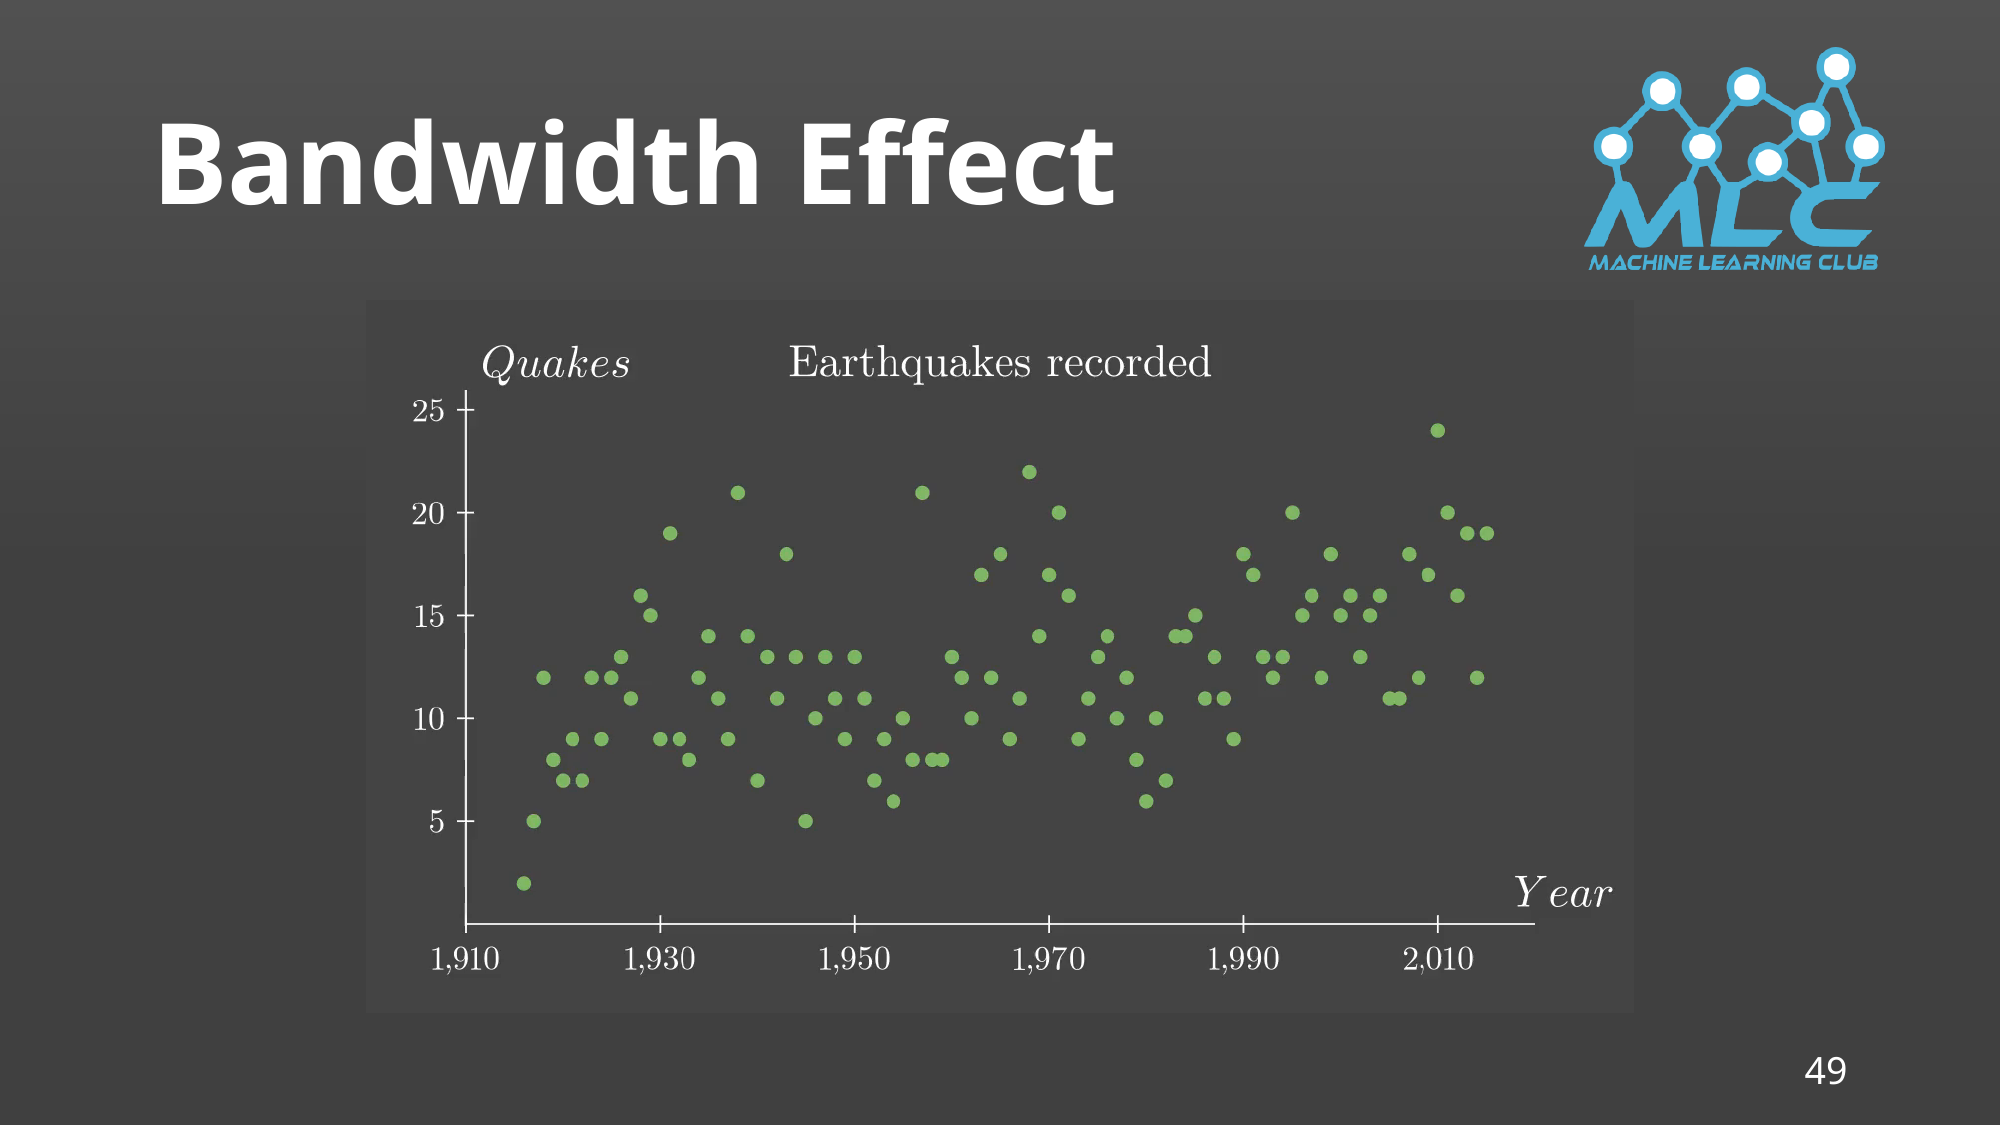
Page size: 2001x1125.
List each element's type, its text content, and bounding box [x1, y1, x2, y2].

title Bandwidth Effect [137, 59, 1571, 278]
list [365, 299, 1635, 1014]
picture [1584, 47, 1885, 270]
slide_number 49 [1412, 1042, 1863, 1103]
